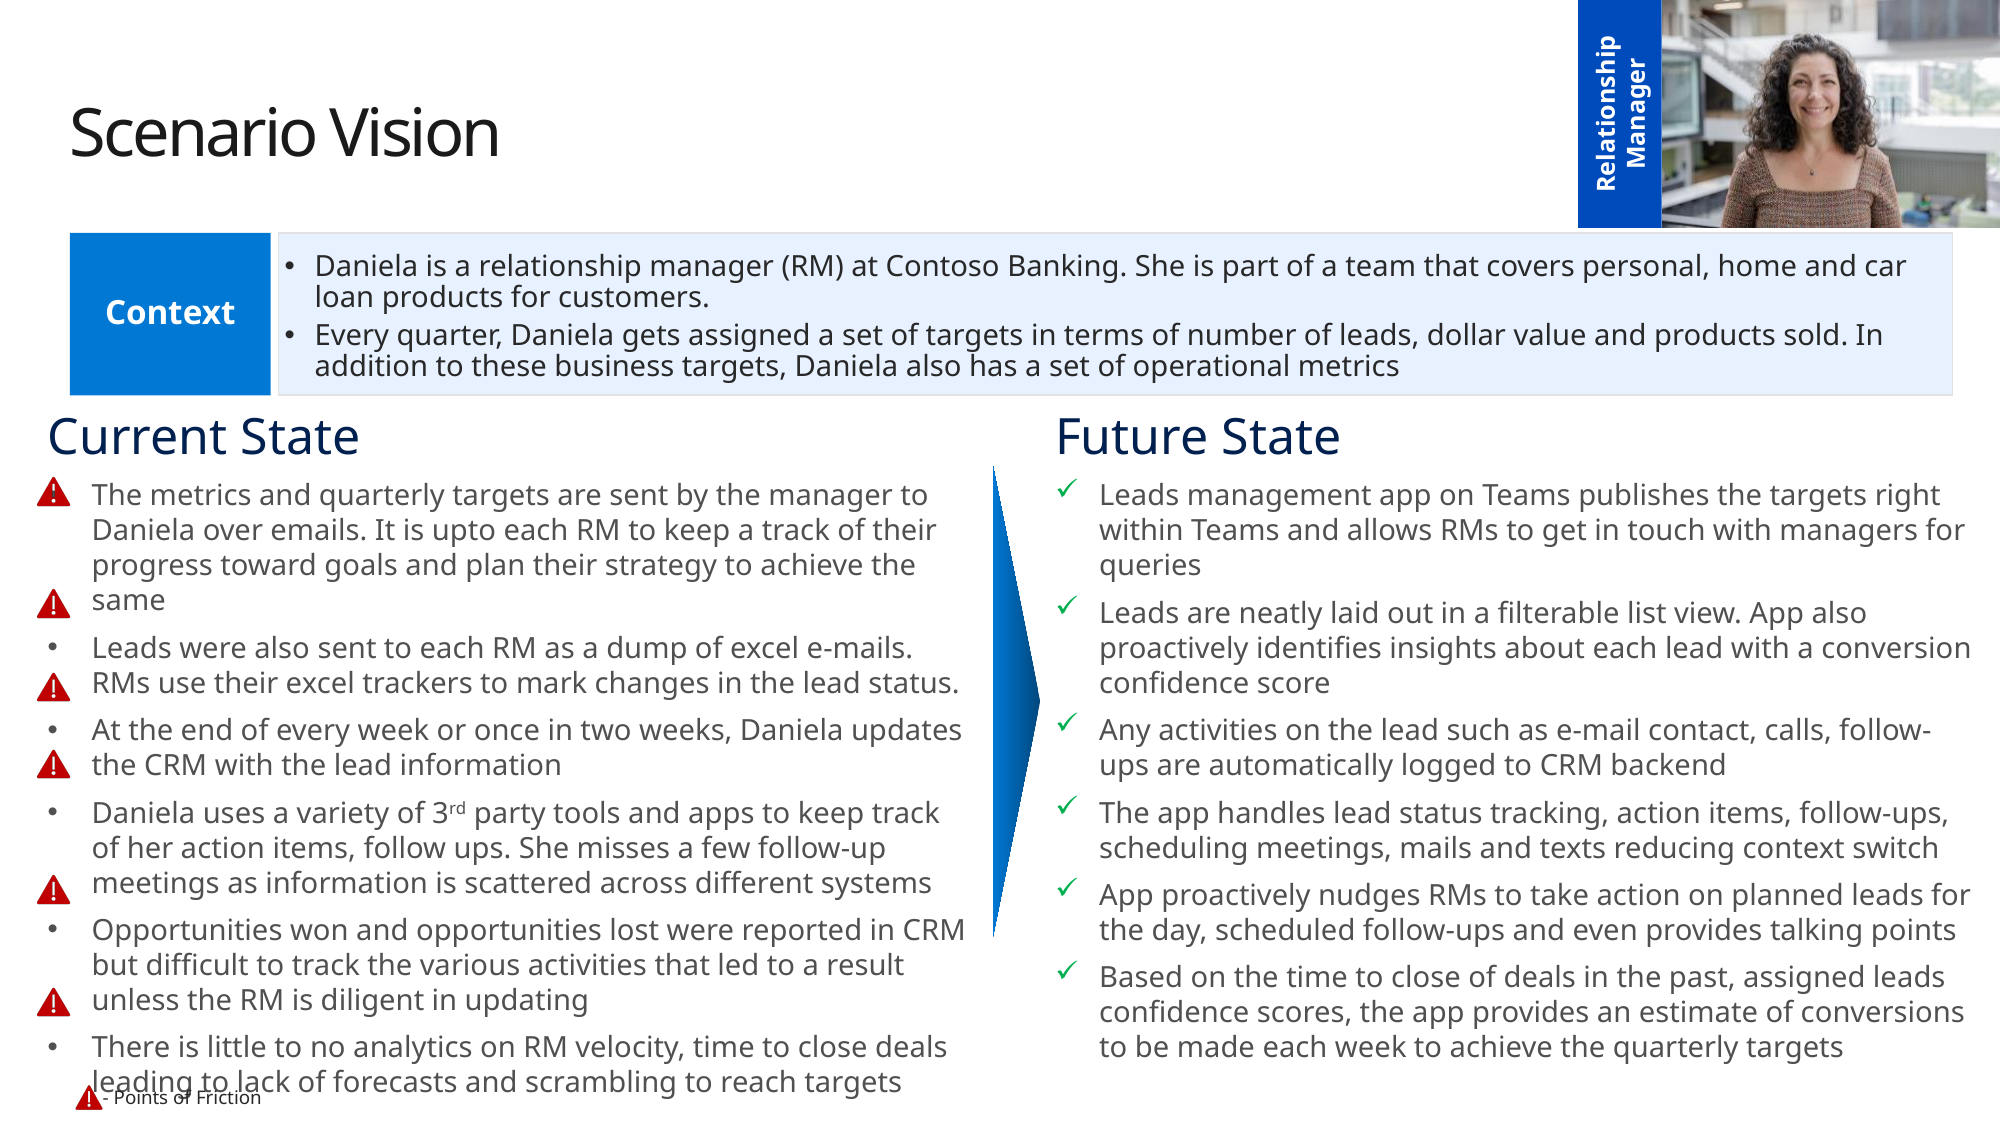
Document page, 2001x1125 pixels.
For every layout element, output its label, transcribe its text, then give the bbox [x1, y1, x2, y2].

text_box Current State The metrics and quarterly targets are sent by the manager to Daniela over emails. It is upto each RM to keep a track of their progress toward goals and plan their strategy to achieve the same Leads were also sent to each RM as a dump of excel e-mails. RMs use their excel trackers to mark changes in the lead status. At the end of every week or once in two weeks, Daniela updates the CRM with the lead information Daniela uses a variety of 3rd party tools and apps to keep track of her action items, follow ups. She misses a few follow-up meetings as information is scattered across different systems Opportunities won and opportunities lost were reported in CRM but difficult to track the various activities that led to a result unless the RM is diligent in updating There is little to no analytics on RM velocity, time to close deals leading to lack of forecasts and scrambling to reach targets [32, 396, 984, 1084]
title Scenario Vision [69, 71, 1577, 194]
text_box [69, 232, 1953, 396]
picture [1661, 0, 2000, 229]
picture [35, 585, 72, 622]
picture [35, 746, 72, 783]
text_box Future State Leads management app on Teams publishes the targets right within Teams and allows RMs to get in touch with managers for queries Leads are neatly laid out in a filterable list view. App also proactively identifies insights about each lead with a conversion confidence score Any activities on the lead such as e-mail contact, calls, follow-ups are automatically logged to CRM backend The app handles lead status tracking, action items, follow-ups, scheduling meetings, mails and texts reducing context switch App proactively nudges RMs to take action on planned leads for the day, scheduled follow-ups and even provides talking points Based on the time to close of deals in the past, assigned leads confidence scores, the app provides an estimate of conversions to be made each week to achieve the quarterly targets [1039, 396, 1992, 1061]
picture [74, 1082, 105, 1113]
picture [35, 473, 72, 510]
text_box - Points of Friction [105, 1088, 262, 1109]
picture [35, 669, 72, 706]
text_box Relationship Manager [1577, 0, 1661, 229]
picture [35, 984, 72, 1021]
picture [35, 871, 72, 908]
text_box [991, 464, 1041, 939]
